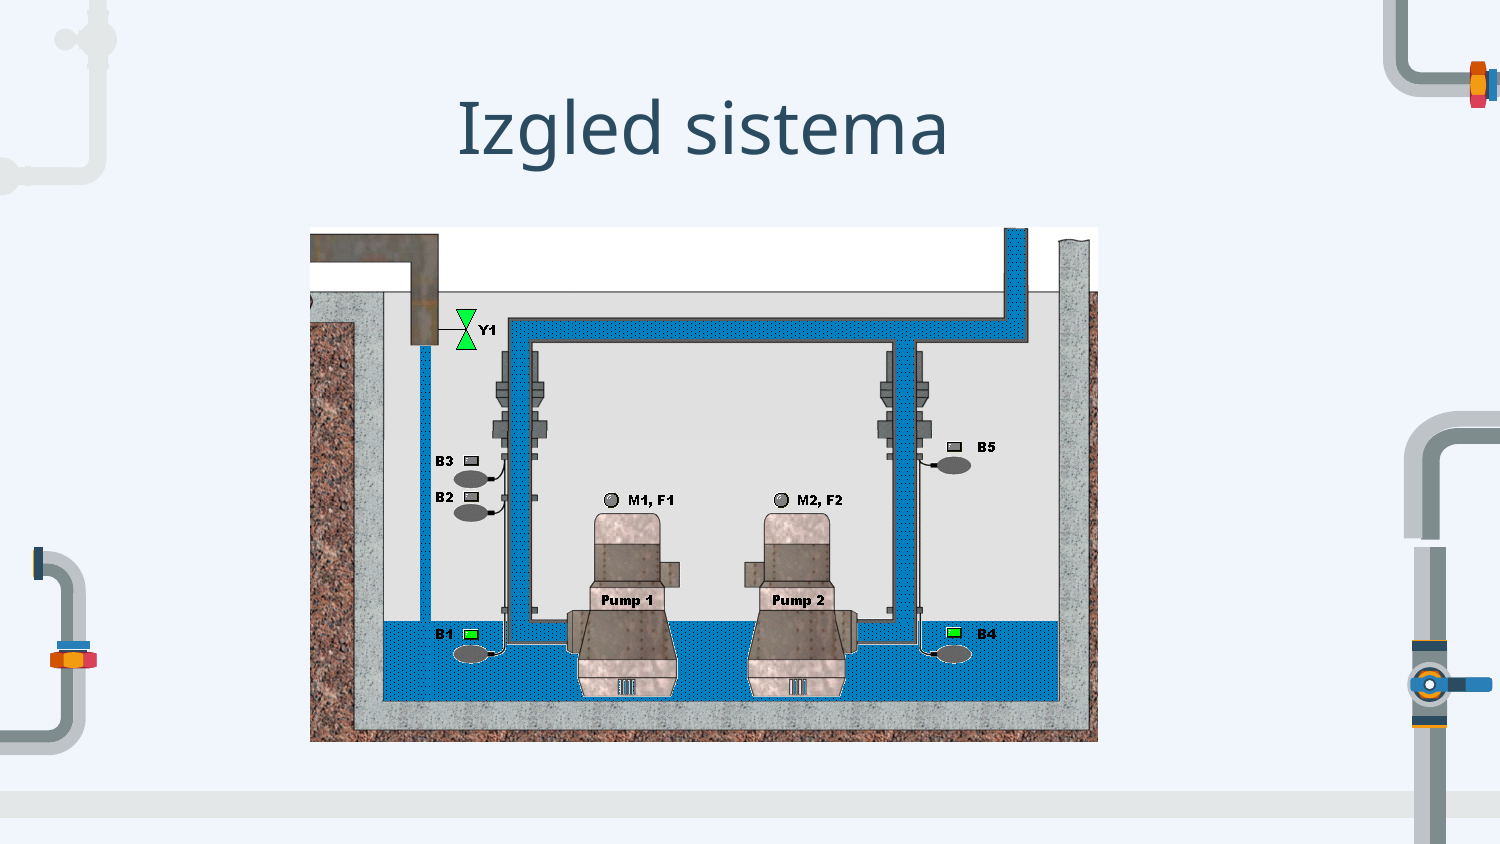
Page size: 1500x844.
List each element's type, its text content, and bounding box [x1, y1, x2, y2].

title Izgled sistema [351, 66, 1057, 161]
picture [310, 226, 1098, 743]
